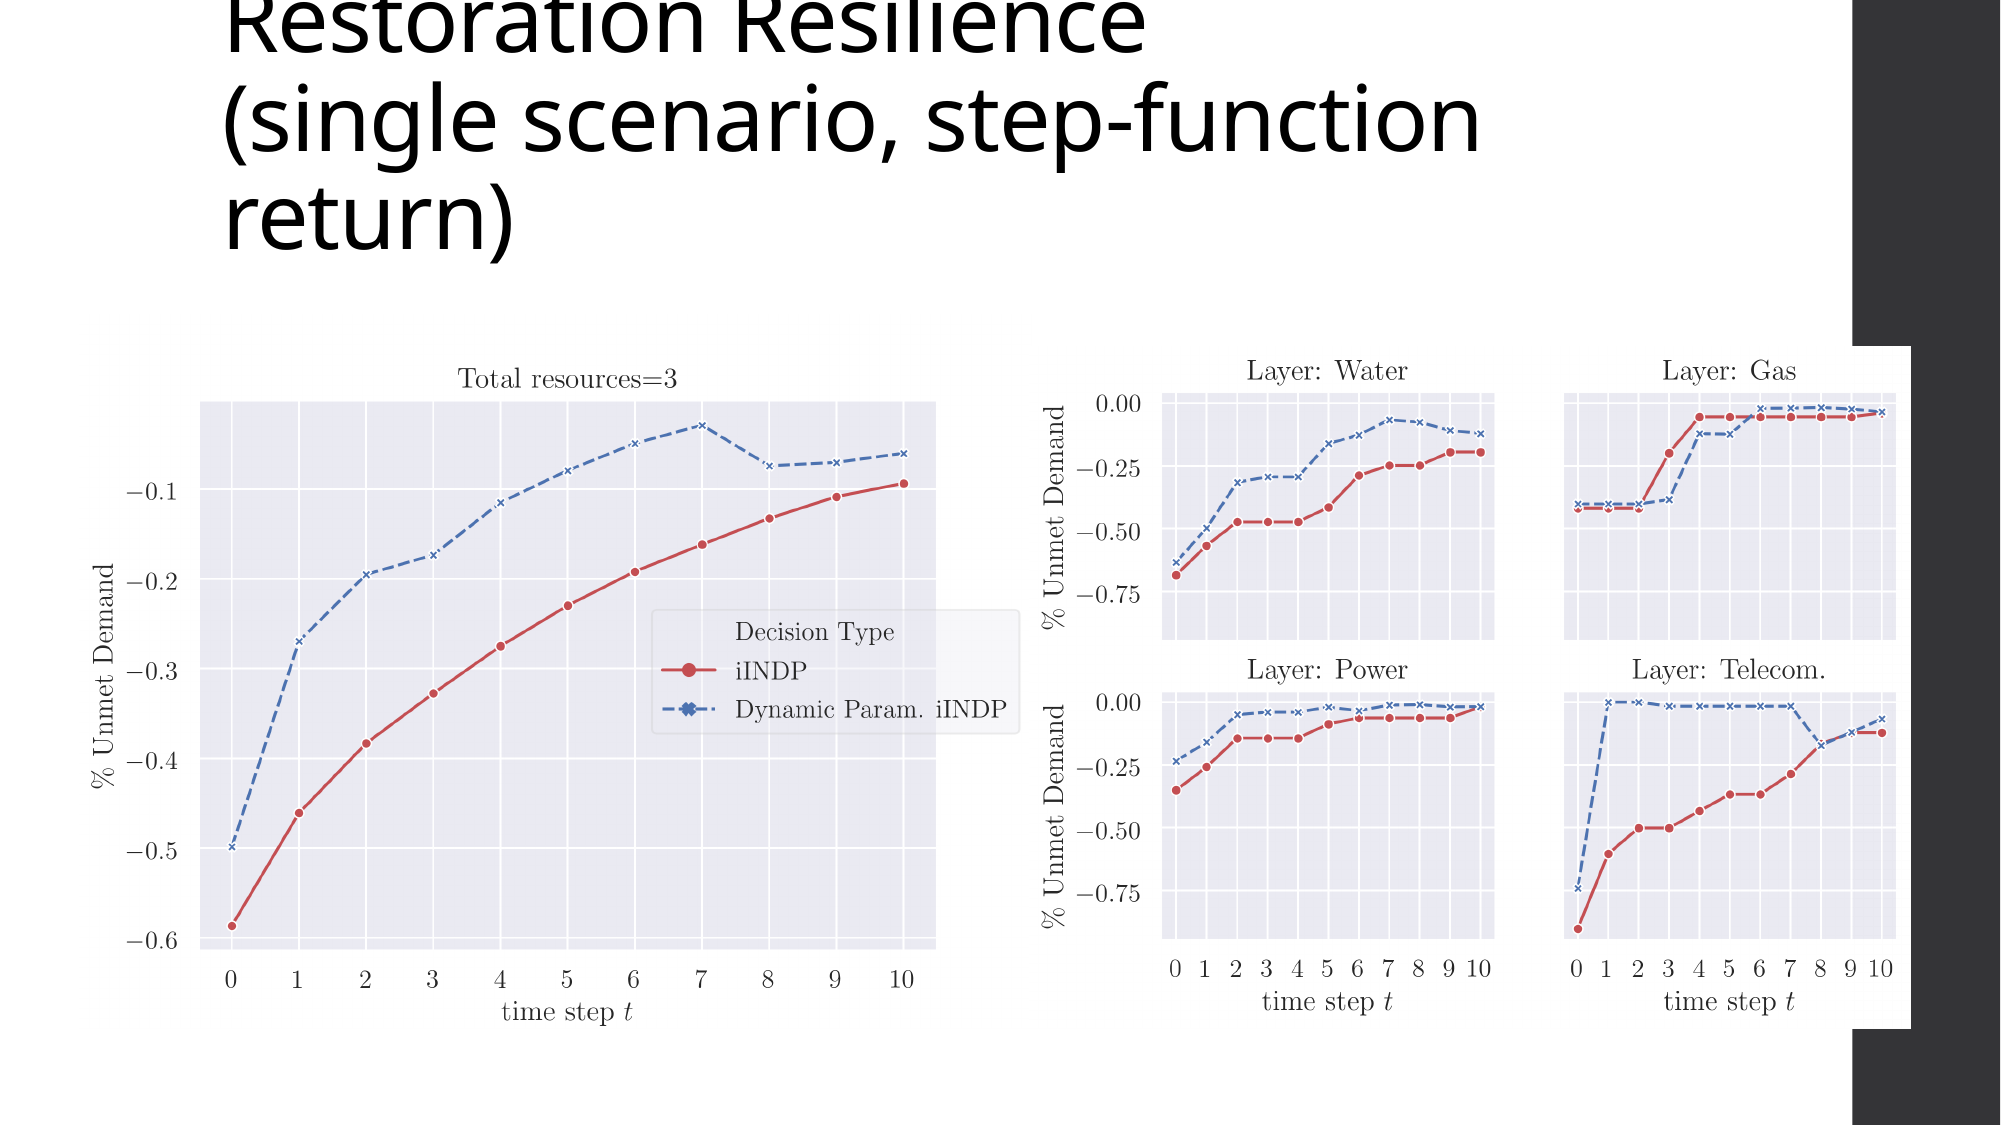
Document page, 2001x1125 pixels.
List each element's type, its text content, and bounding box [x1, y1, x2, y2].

picture [1029, 346, 1911, 1030]
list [79, 314, 1032, 1029]
title Restoration Resilience (single scenario, step-function return) [206, 60, 1797, 278]
